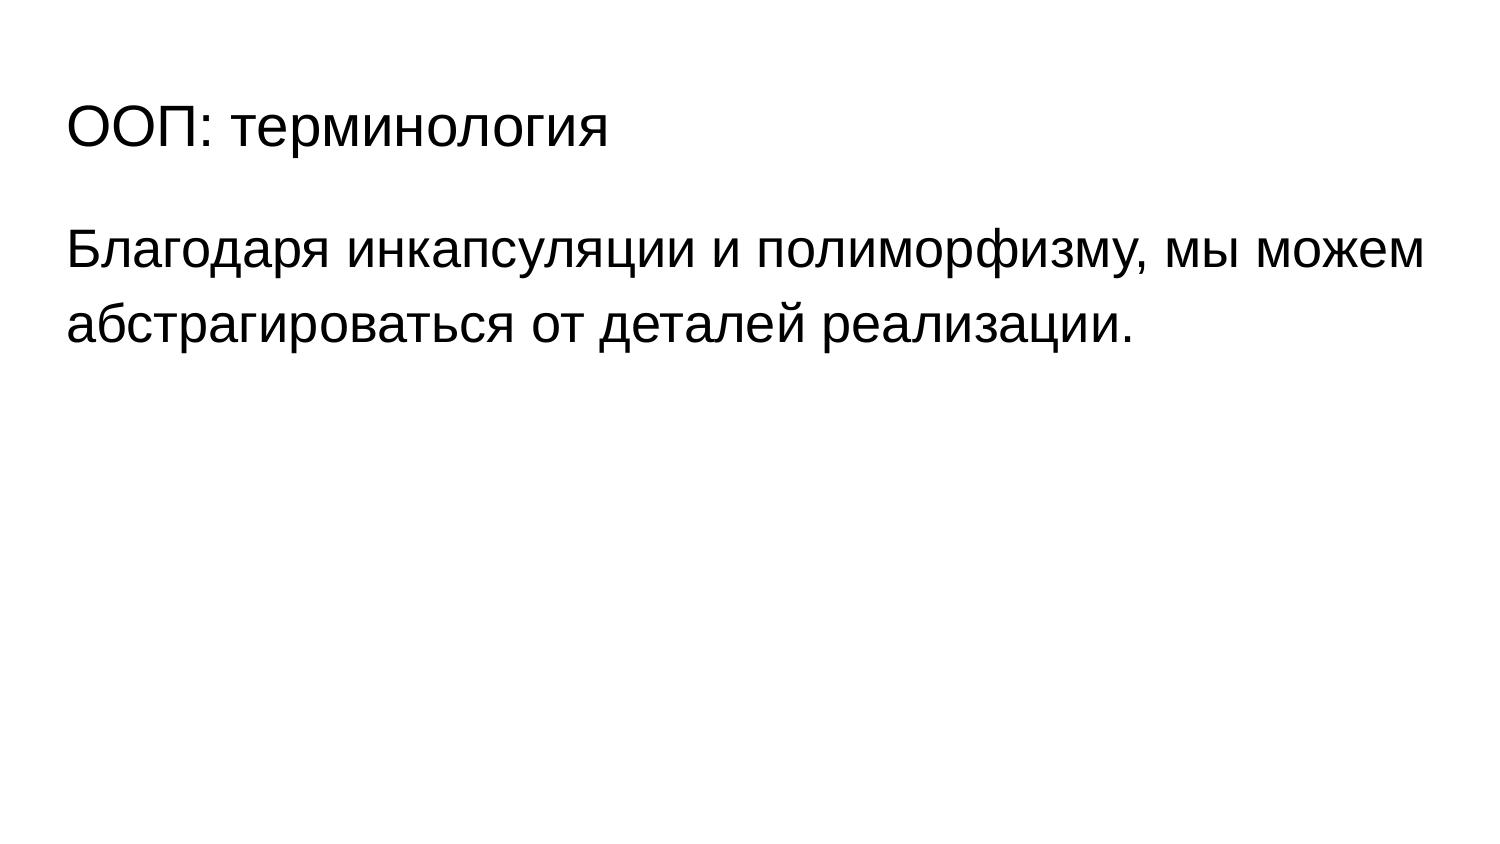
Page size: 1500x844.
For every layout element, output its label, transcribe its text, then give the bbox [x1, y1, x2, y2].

list Благодаря инкапсуляции и полиморфизму, мы можем абстрагироваться от деталей реализации. [51, 189, 1449, 750]
title ООП: терминология [51, 72, 1449, 167]
